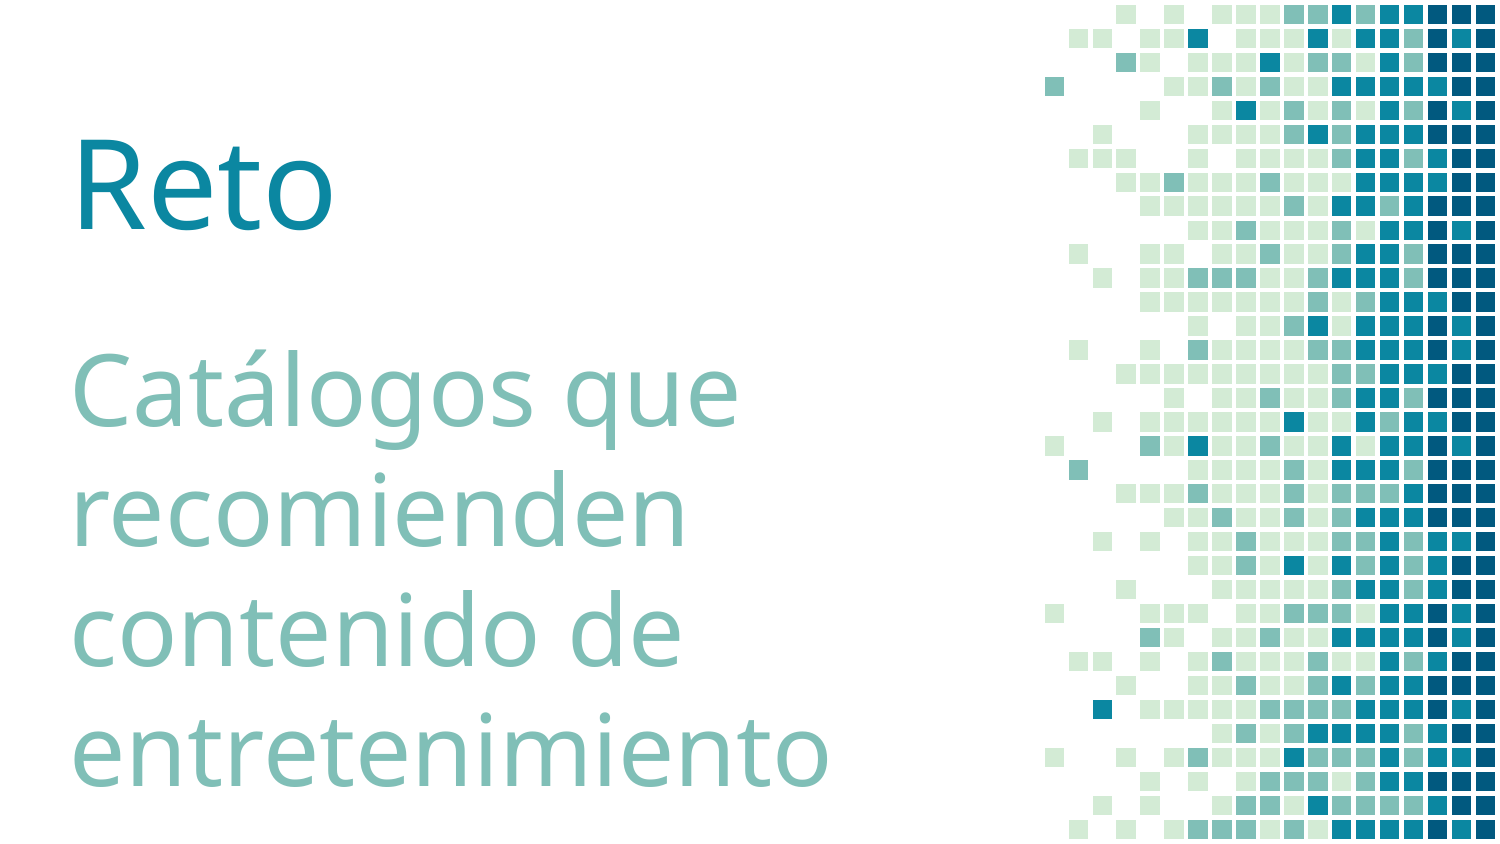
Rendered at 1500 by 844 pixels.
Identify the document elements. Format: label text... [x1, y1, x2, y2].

subtitle Catálogos que recomienden contenido de entretenimiento [54, 311, 1083, 732]
title Reto [54, 78, 919, 270]
